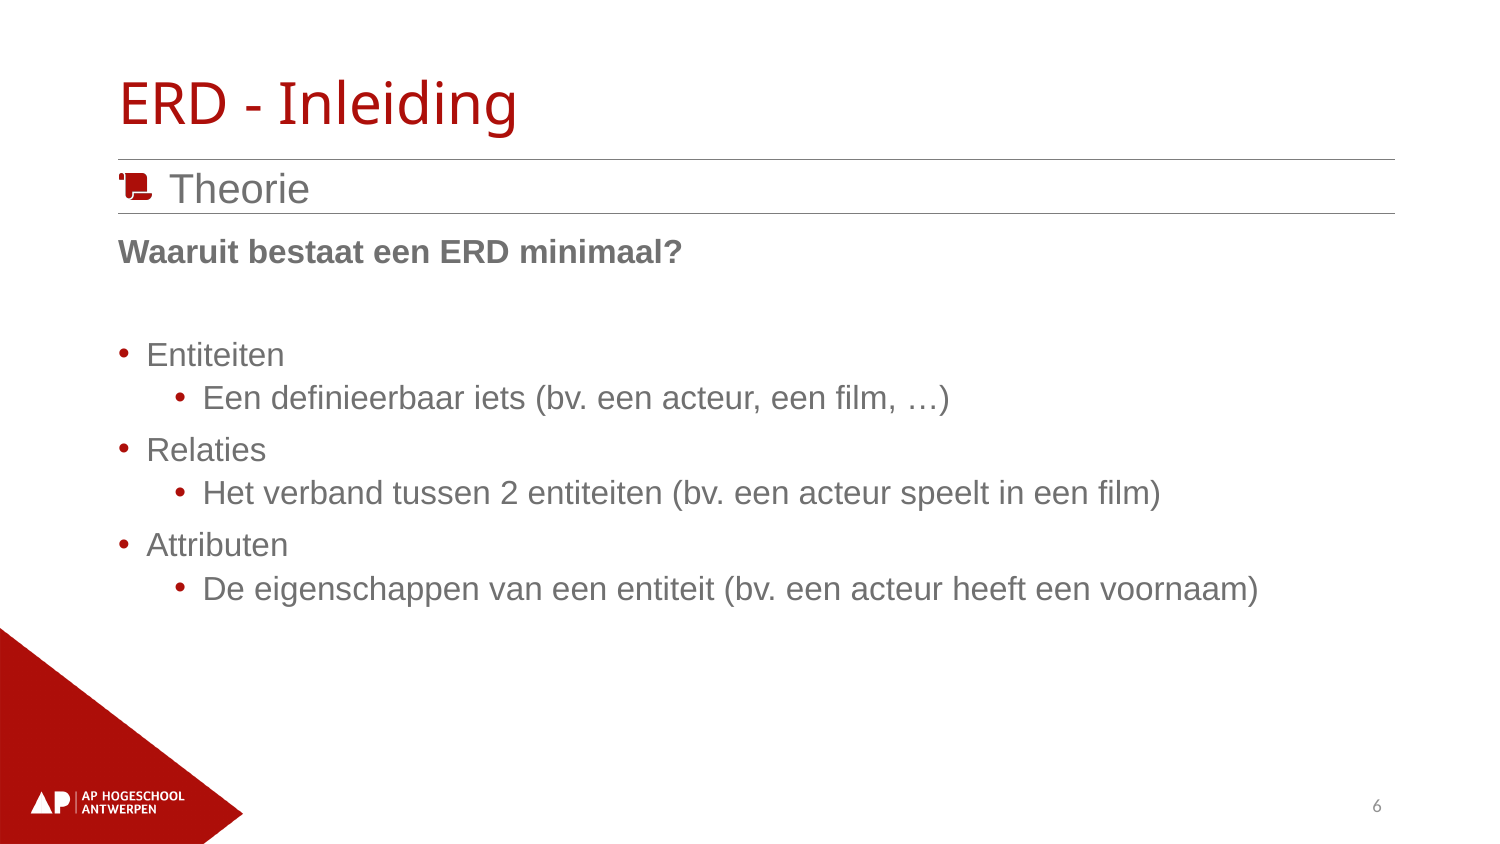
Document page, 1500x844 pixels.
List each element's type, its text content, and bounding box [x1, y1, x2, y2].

list Waaruit bestaat een ERD minimaal? Entiteiten Een definieerbaar iets (bv. een acteur, een film, …) Relaties Het verband tussen 2 entiteiten (bv. een acteur speelt in een film) Attributen De eigenschappen van een entiteit (bv. een acteur heeft een voornaam) [103, 226, 1397, 690]
title ERD - Inleiding [103, 66, 1397, 141]
slide_number 6 [1263, 782, 1397, 827]
picture [0, 623, 246, 844]
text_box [118, 154, 1429, 220]
